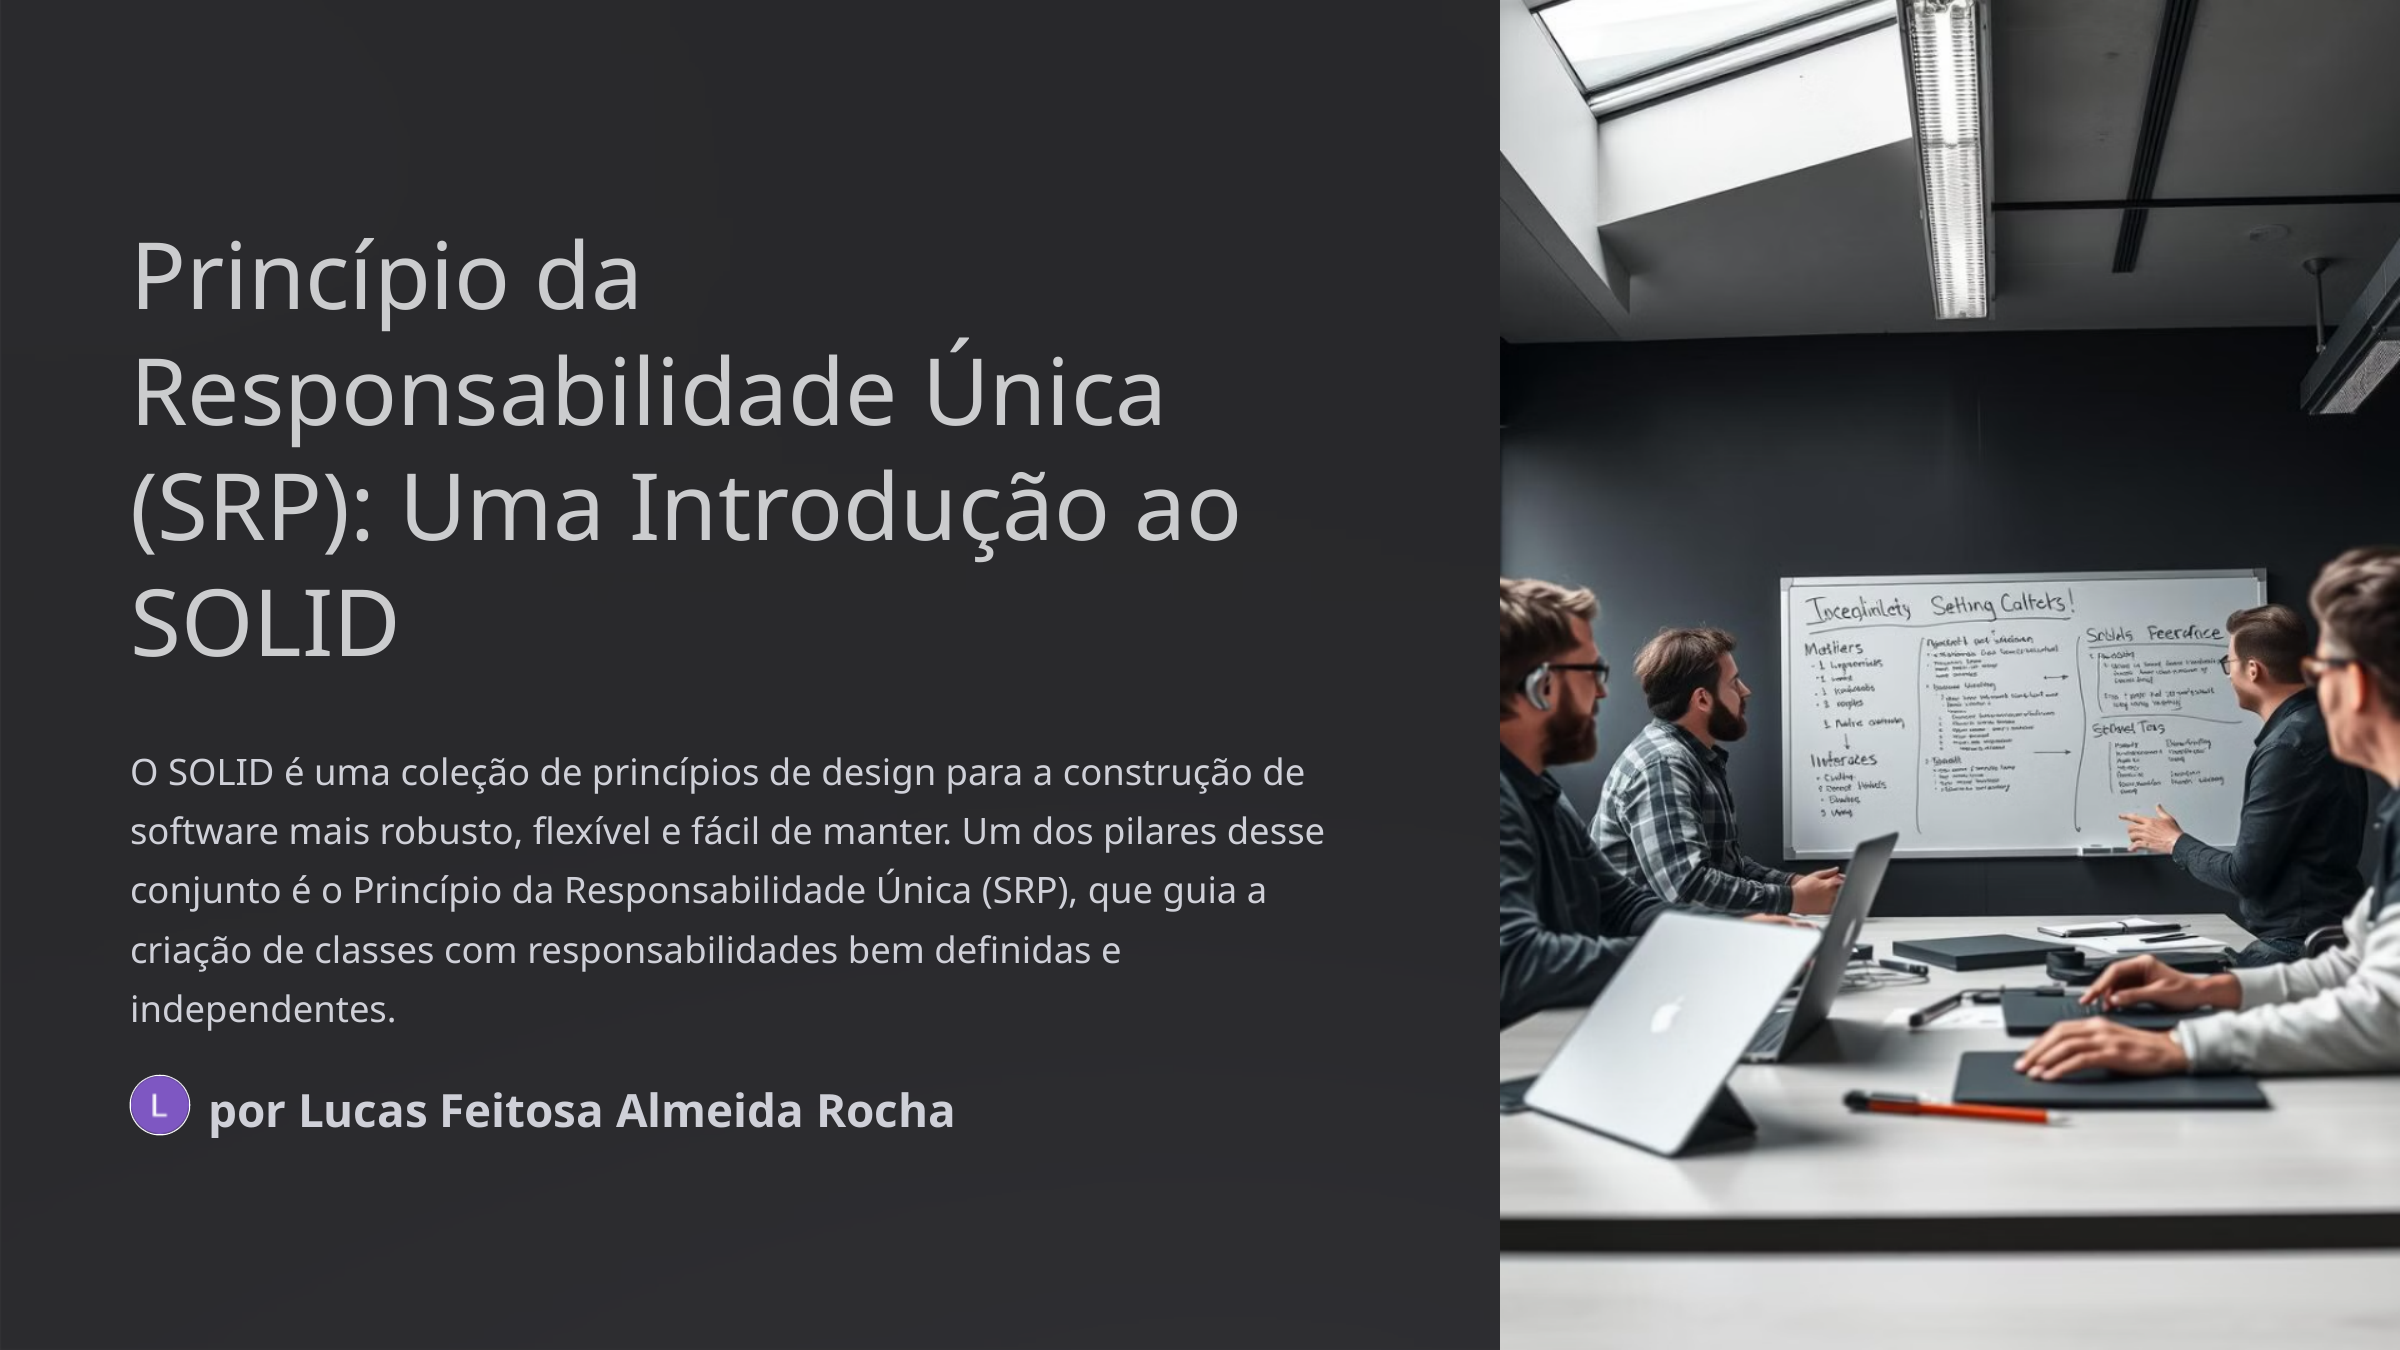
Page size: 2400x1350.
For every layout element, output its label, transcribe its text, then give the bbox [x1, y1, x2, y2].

picture [1499, 0, 2400, 1350]
text_box Princípio da Responsabilidade Única (SRP): Uma Introdução ao SOLID [130, 212, 1370, 678]
text_box O SOLID é uma coleção de princípios de design para a construção de software mais robusto, flexível e fácil de manter. Um dos pilares desse conjunto é o Princípio da Responsabilidade Única (SRP), que guia a criação de classes com responsabilidades bem definidas e independentes. [130, 733, 1370, 1031]
picture [131, 1076, 189, 1134]
text_box por Lucas Feitosa Almeida Rocha [208, 1072, 936, 1138]
